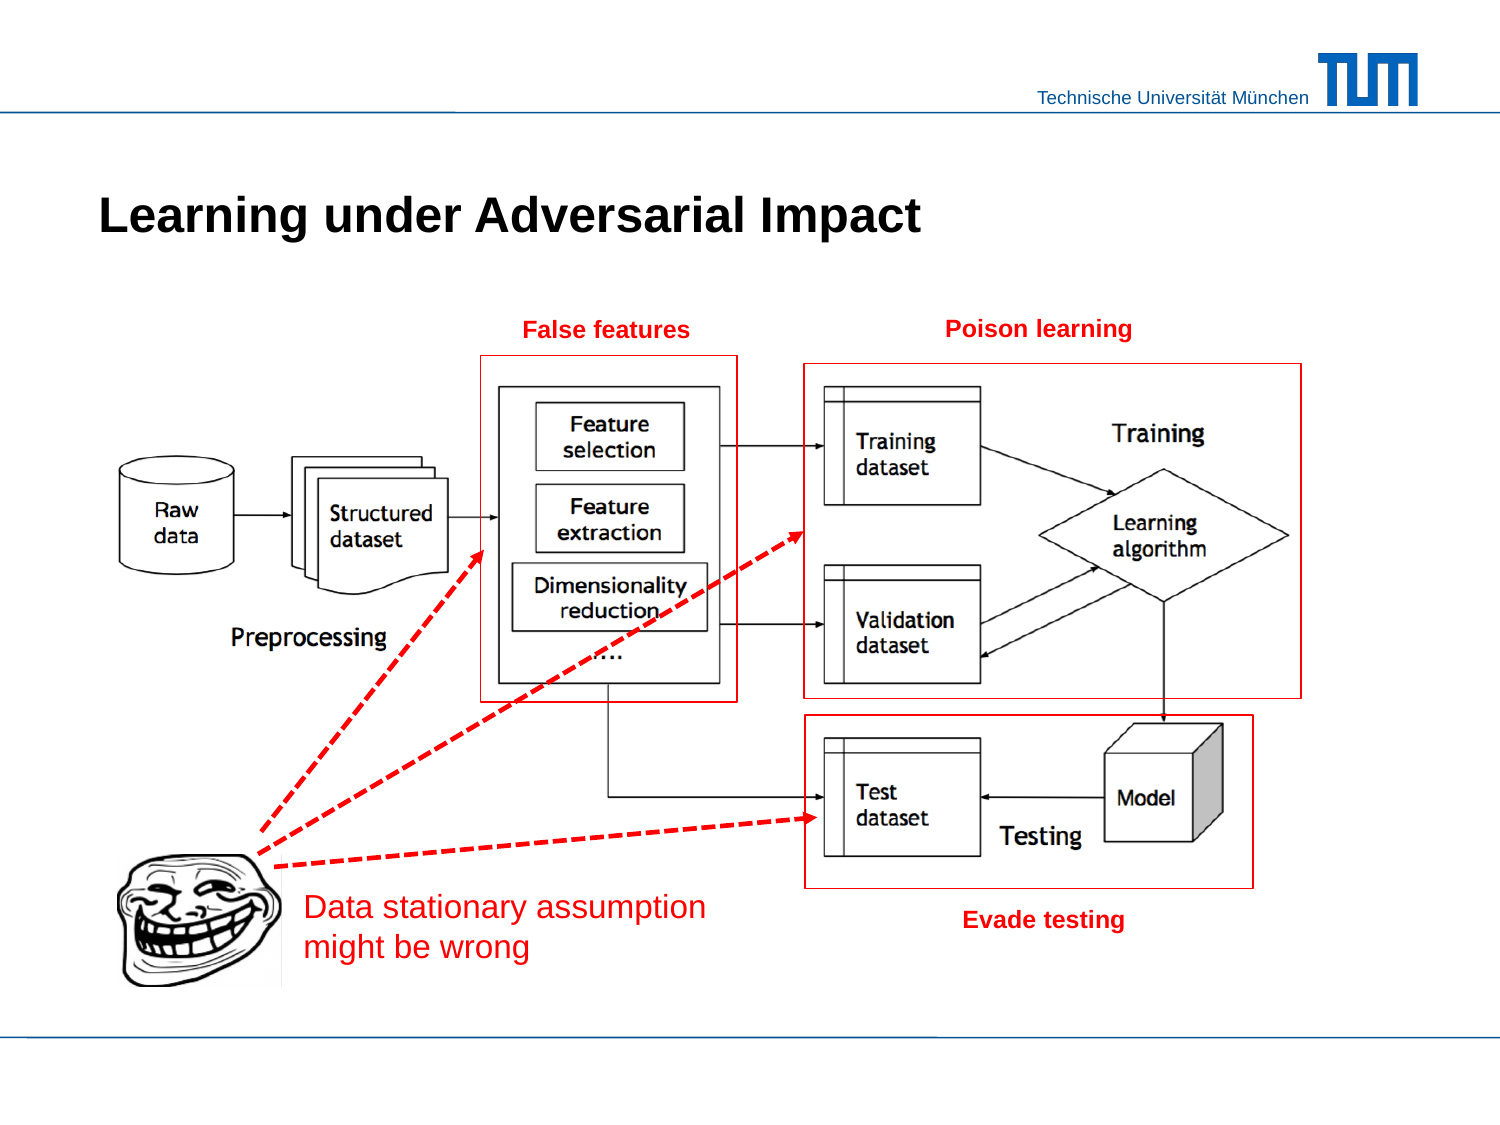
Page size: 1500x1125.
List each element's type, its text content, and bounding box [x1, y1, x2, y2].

title Learning under Adversarial Impact [83, 149, 1417, 250]
text_box Data stationary assumption might be wrong [288, 948, 734, 973]
picture [117, 853, 283, 987]
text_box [257, 530, 805, 855]
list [103, 298, 1304, 940]
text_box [273, 817, 818, 868]
